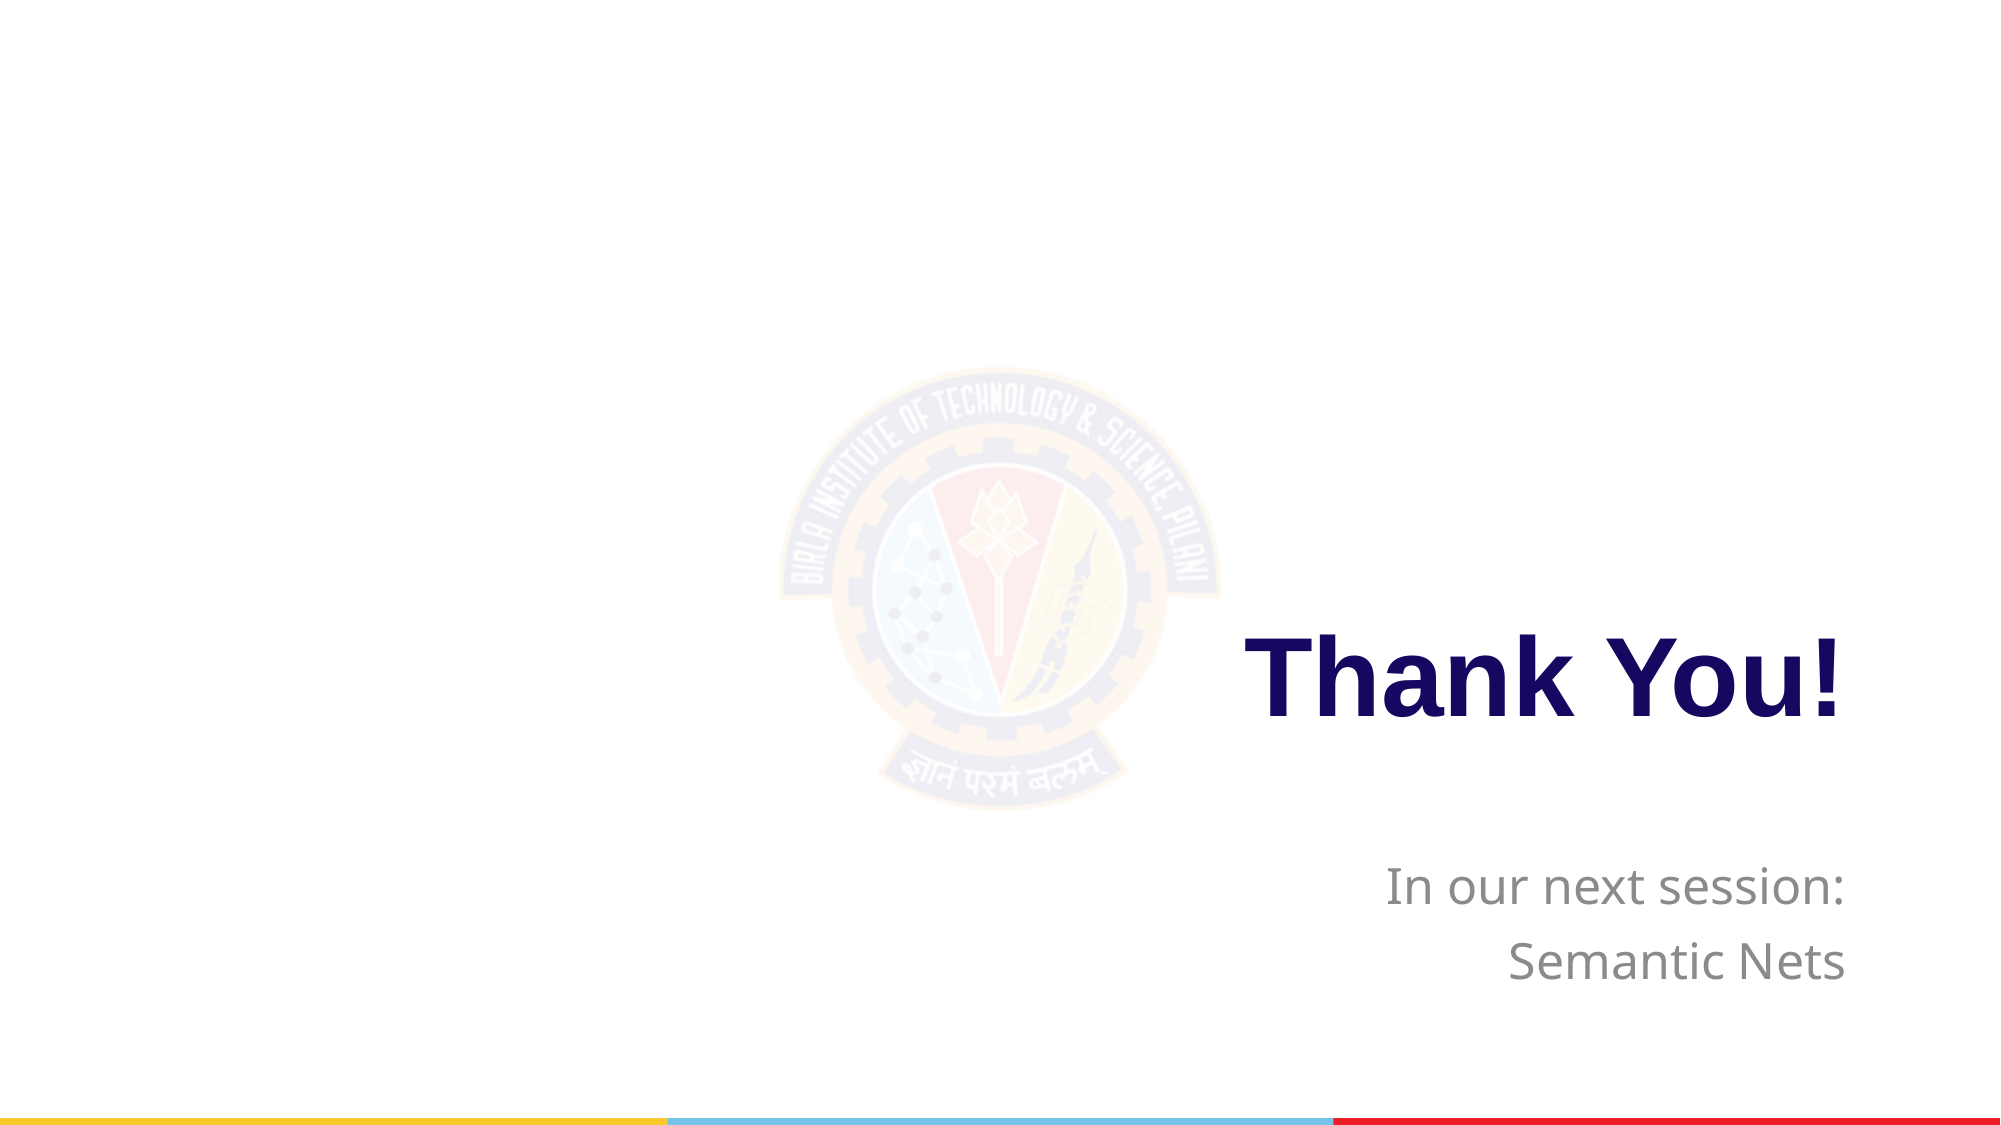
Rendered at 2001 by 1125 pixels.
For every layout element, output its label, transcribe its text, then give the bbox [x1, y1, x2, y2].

picture [0, 1118, 2000, 1125]
list In our next session: Semantic Nets [136, 853, 1862, 1100]
title Thank You! [136, 600, 1862, 749]
